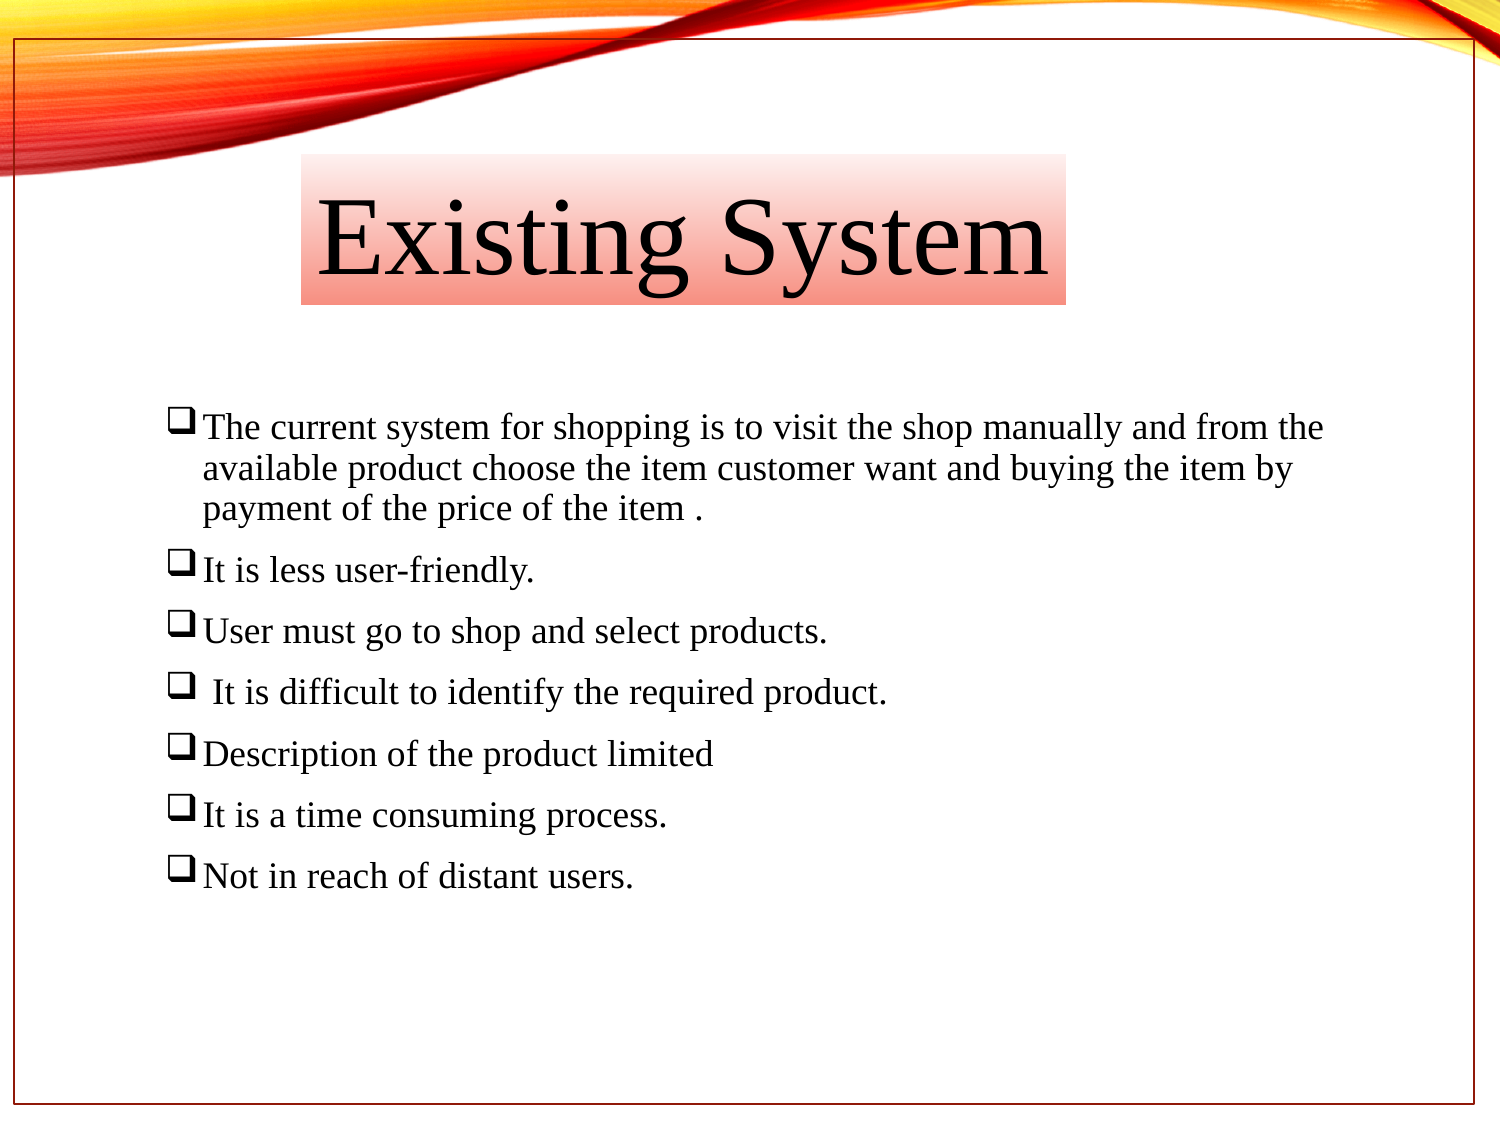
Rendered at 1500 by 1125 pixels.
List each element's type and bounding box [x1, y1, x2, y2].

text_box [13, 38, 1475, 1105]
picture [0, 0, 1500, 178]
